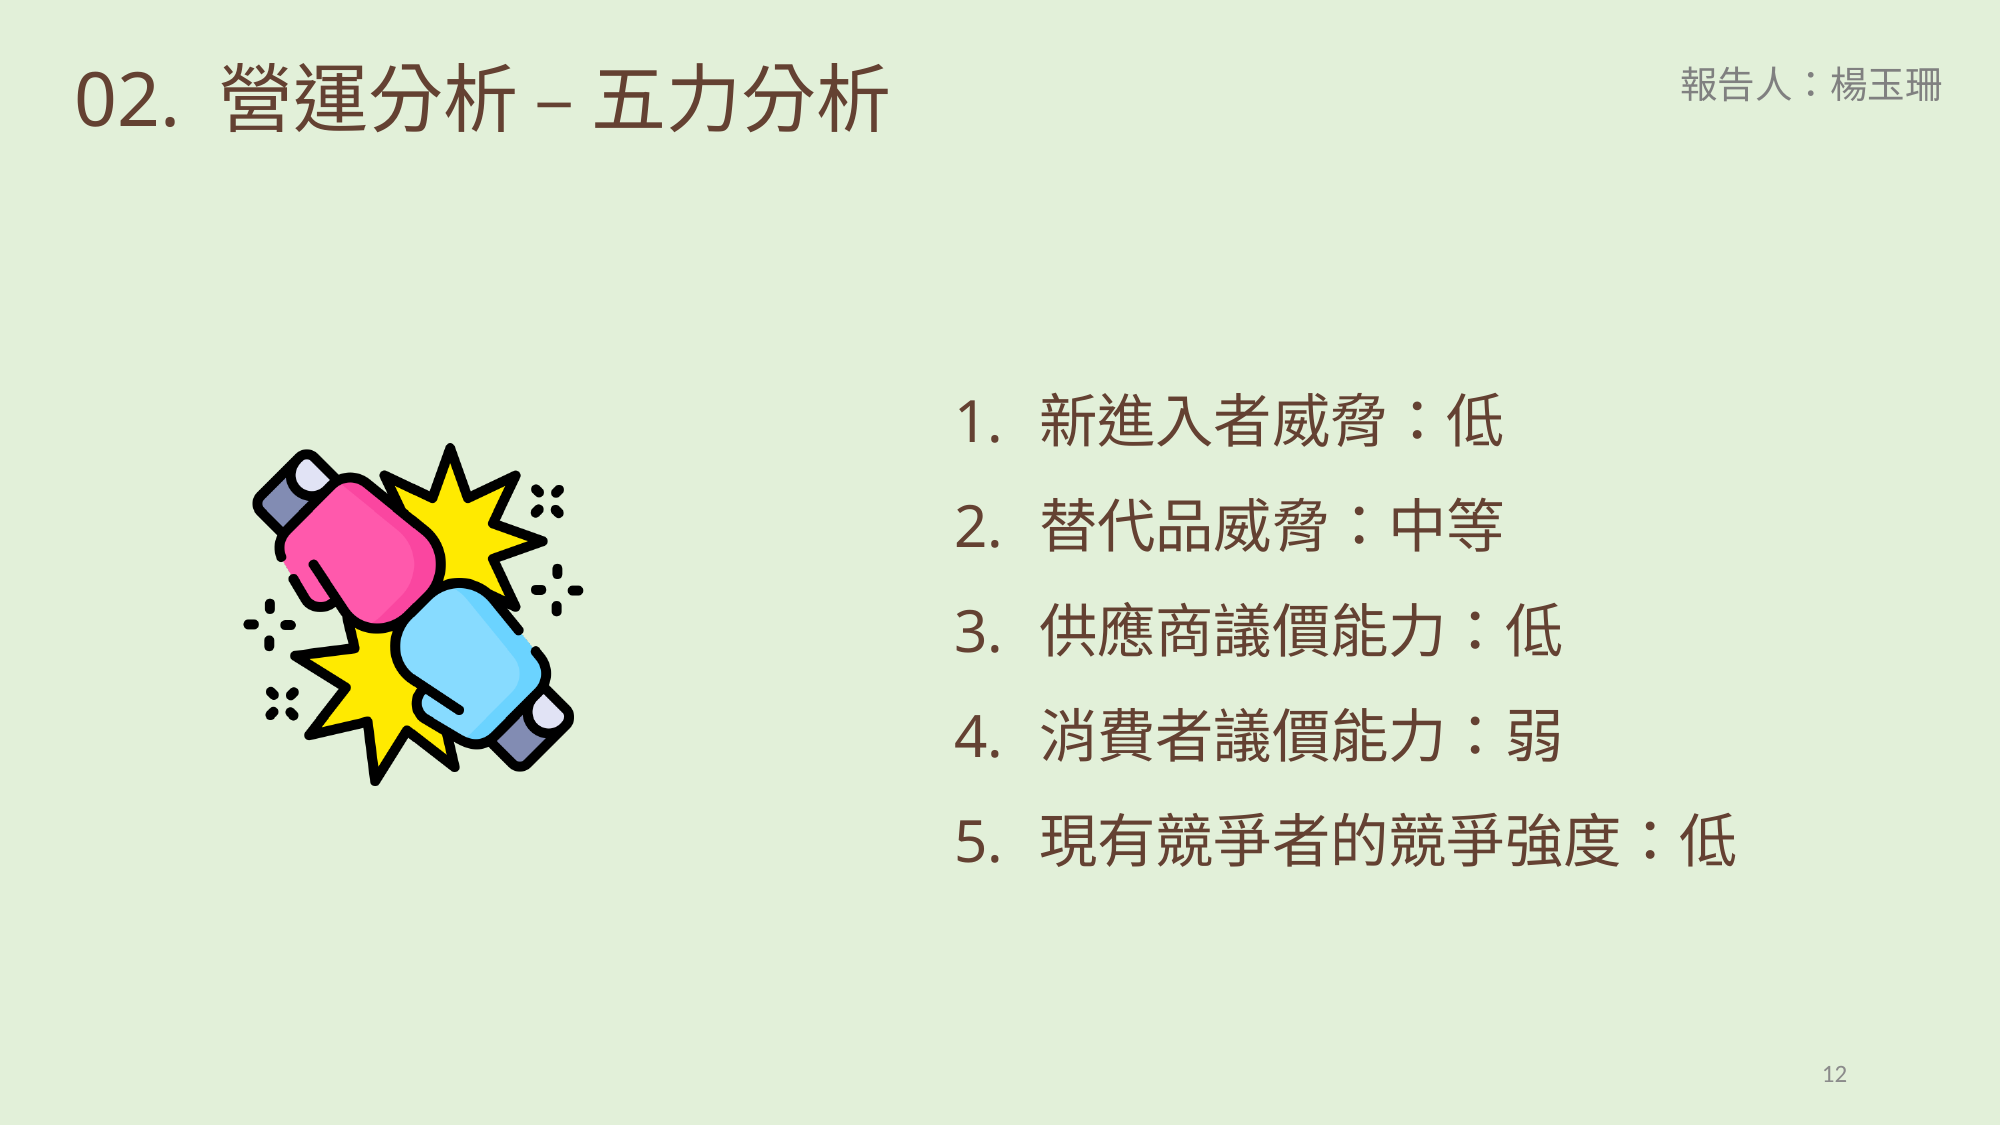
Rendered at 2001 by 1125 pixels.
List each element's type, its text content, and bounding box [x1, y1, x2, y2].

text_box 報告人：楊玉珊 [1665, 53, 1958, 114]
text_box 02. 營運分析 – 五力分析 [59, 44, 907, 150]
slide_number 12 [1412, 1042, 1863, 1103]
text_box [242, 342, 1758, 888]
